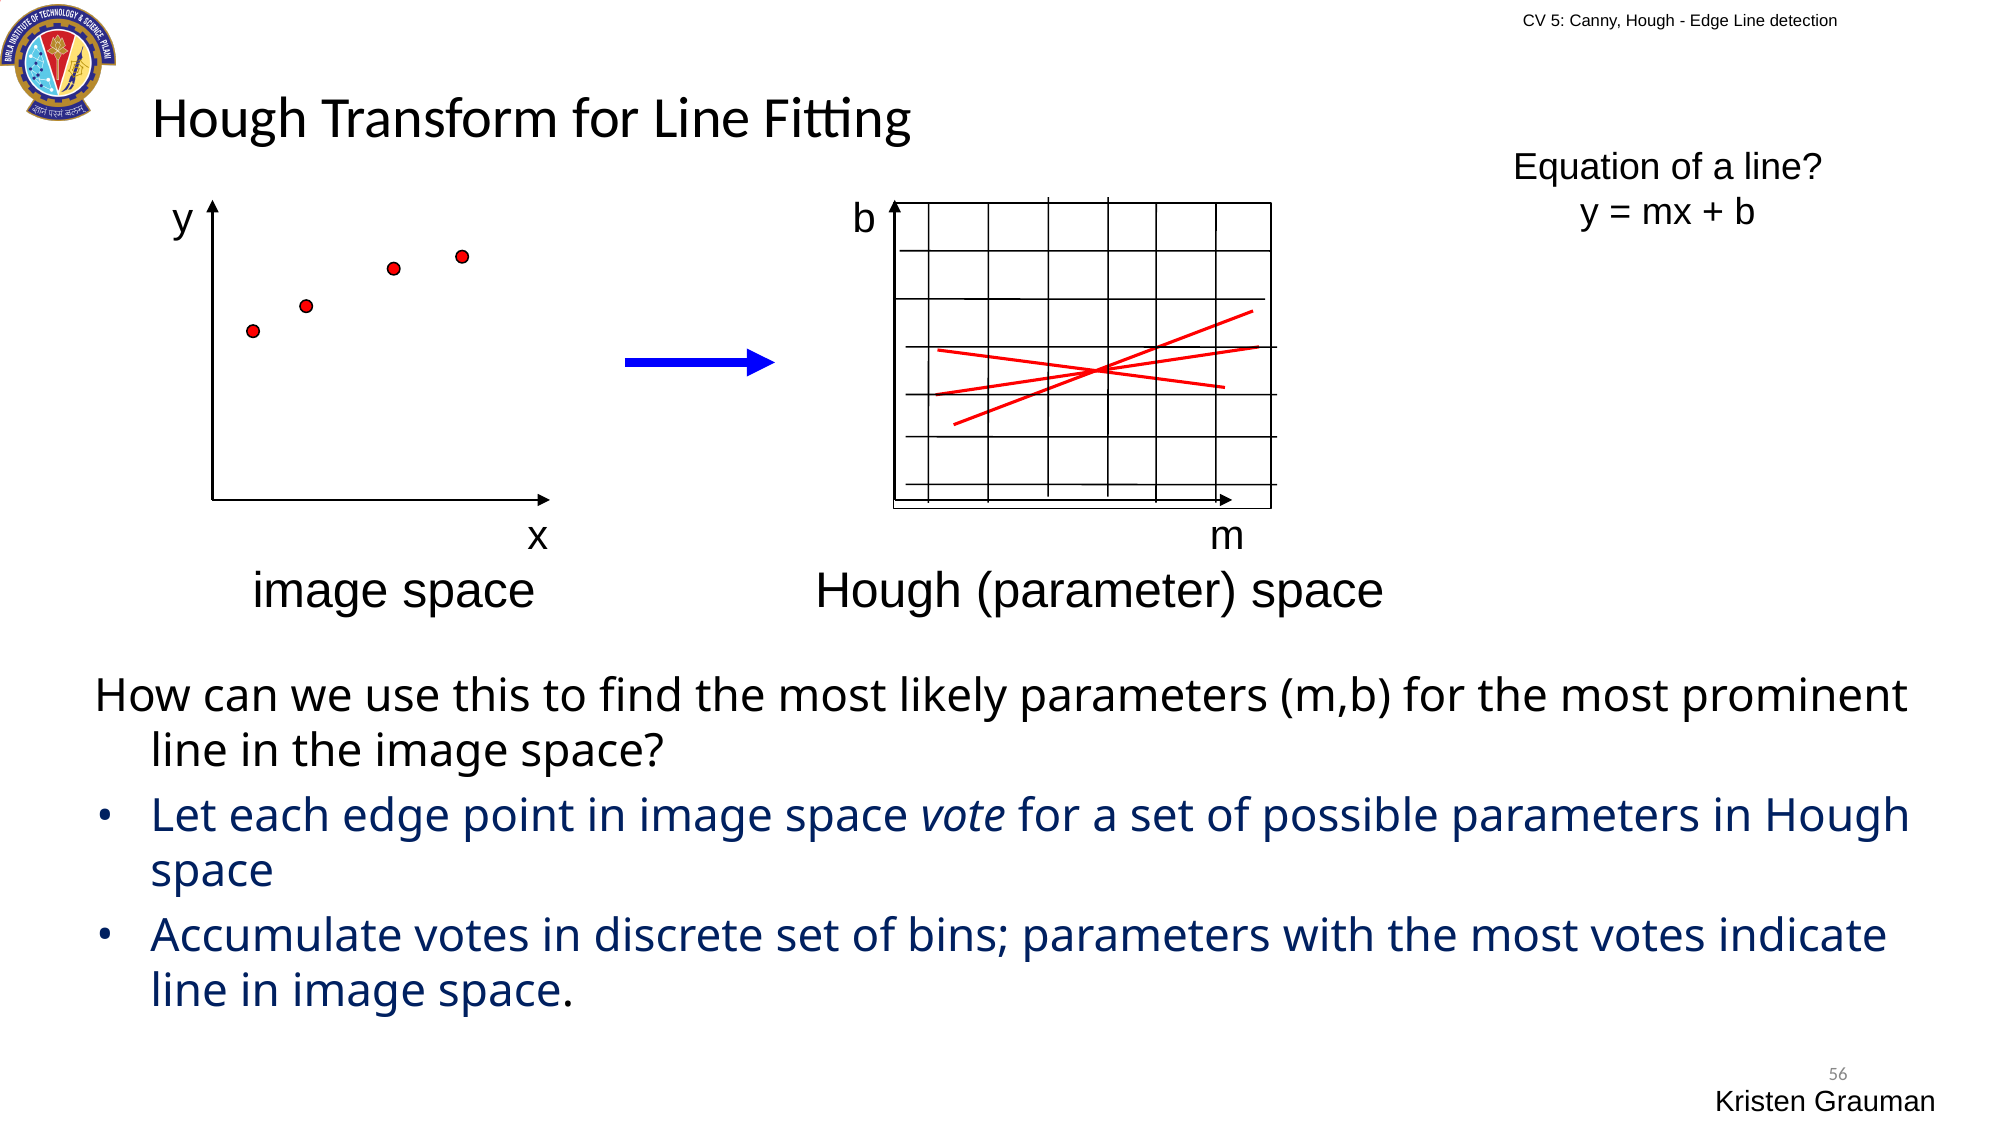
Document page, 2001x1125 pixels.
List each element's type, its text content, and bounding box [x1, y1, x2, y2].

text_box image space [237, 549, 552, 625]
text_box x [512, 500, 564, 565]
text_box [299, 299, 313, 313]
text_box b [837, 182, 891, 248]
text_box [455, 250, 469, 263]
text_box Hough (parameter) space [799, 549, 1407, 625]
title Hough Transform for Line Fitting [137, 34, 1811, 203]
text_box y [157, 182, 209, 248]
text_box [387, 262, 400, 275]
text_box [893, 196, 1278, 509]
picture [0, 4, 116, 121]
text_box How can we use this to find the most likely parameters (m,b) for the most prominent line in the image space? Let each edge point in image space vote for a set of possible parameters in Hough space Accumulate votes in discrete set of bins; parameters with the most votes indicate line in image space. [79, 658, 1977, 971]
text_box m [1194, 517, 1260, 549]
text_box Kristen Grauman [1699, 1074, 2000, 1125]
text_box Equation of a line? y = mx + b [1461, 134, 1875, 240]
slide_number 56 [1412, 1042, 1863, 1103]
text_box [246, 324, 260, 338]
